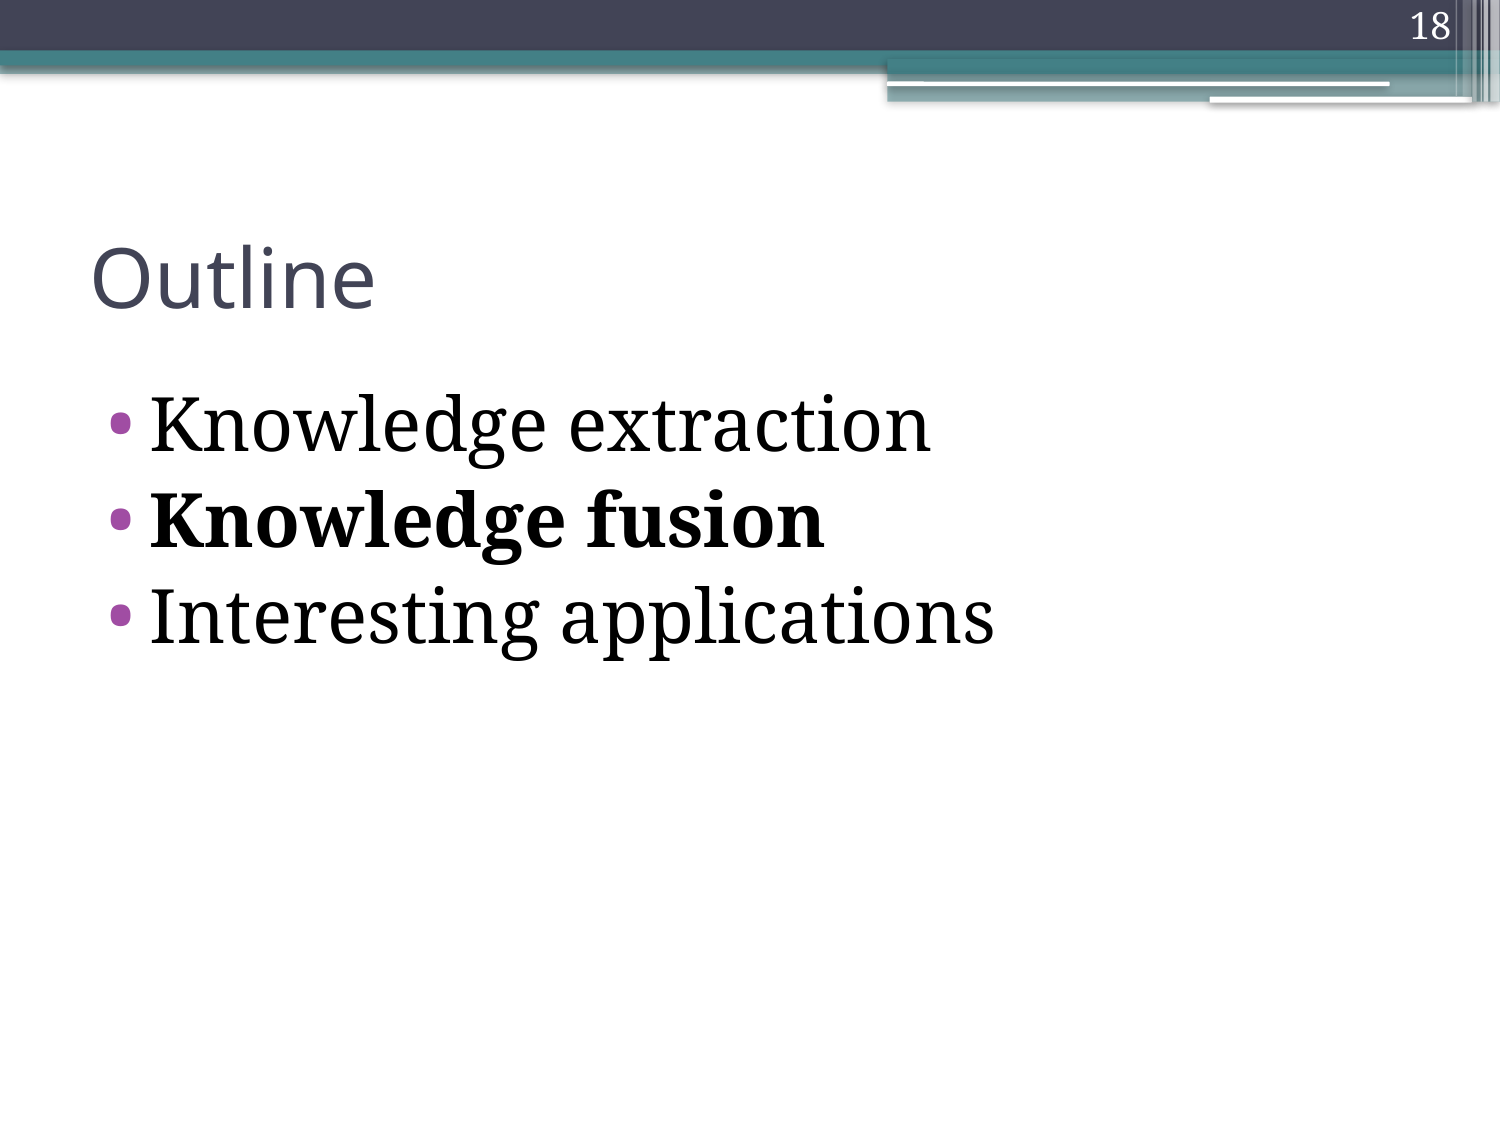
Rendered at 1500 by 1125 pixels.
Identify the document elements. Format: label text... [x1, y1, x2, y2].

title Outline [75, 187, 1425, 363]
list Knowledge extraction Knowledge fusion Interesting applications [75, 368, 1425, 1079]
slide_number 18 [1341, 0, 1466, 61]
